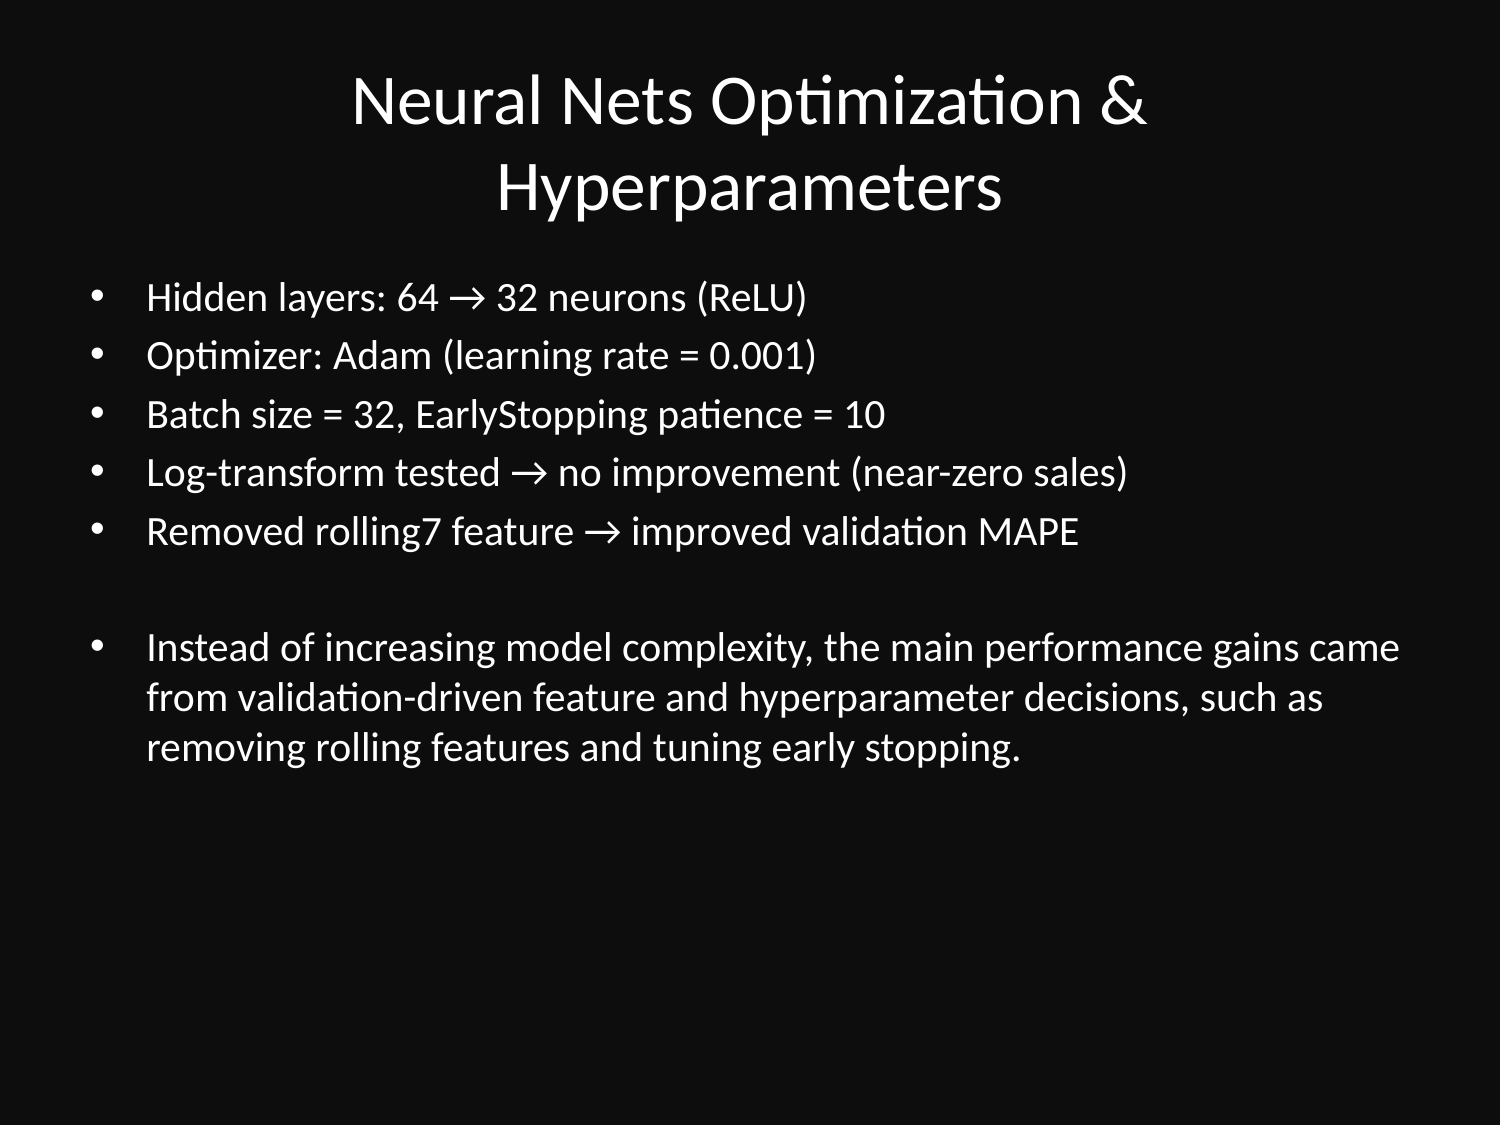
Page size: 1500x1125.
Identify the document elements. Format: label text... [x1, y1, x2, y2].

list Hidden layers: 64 → 32 neurons (ReLU) Optimizer: Adam (learning rate = 0.001) Batch size = 32, EarlyStopping patience = 10 Log-transform tested → no improvement (near-zero sales) Removed rolling7 feature → improved validation MAPE Instead of increasing model complexity, the main performance gains came from validation-driven feature and hyperparameter decisions, such as removing rolling features and tuning early stopping. [75, 262, 1425, 1005]
title Neural Nets Optimization & Hyperparameters [75, 45, 1425, 233]
